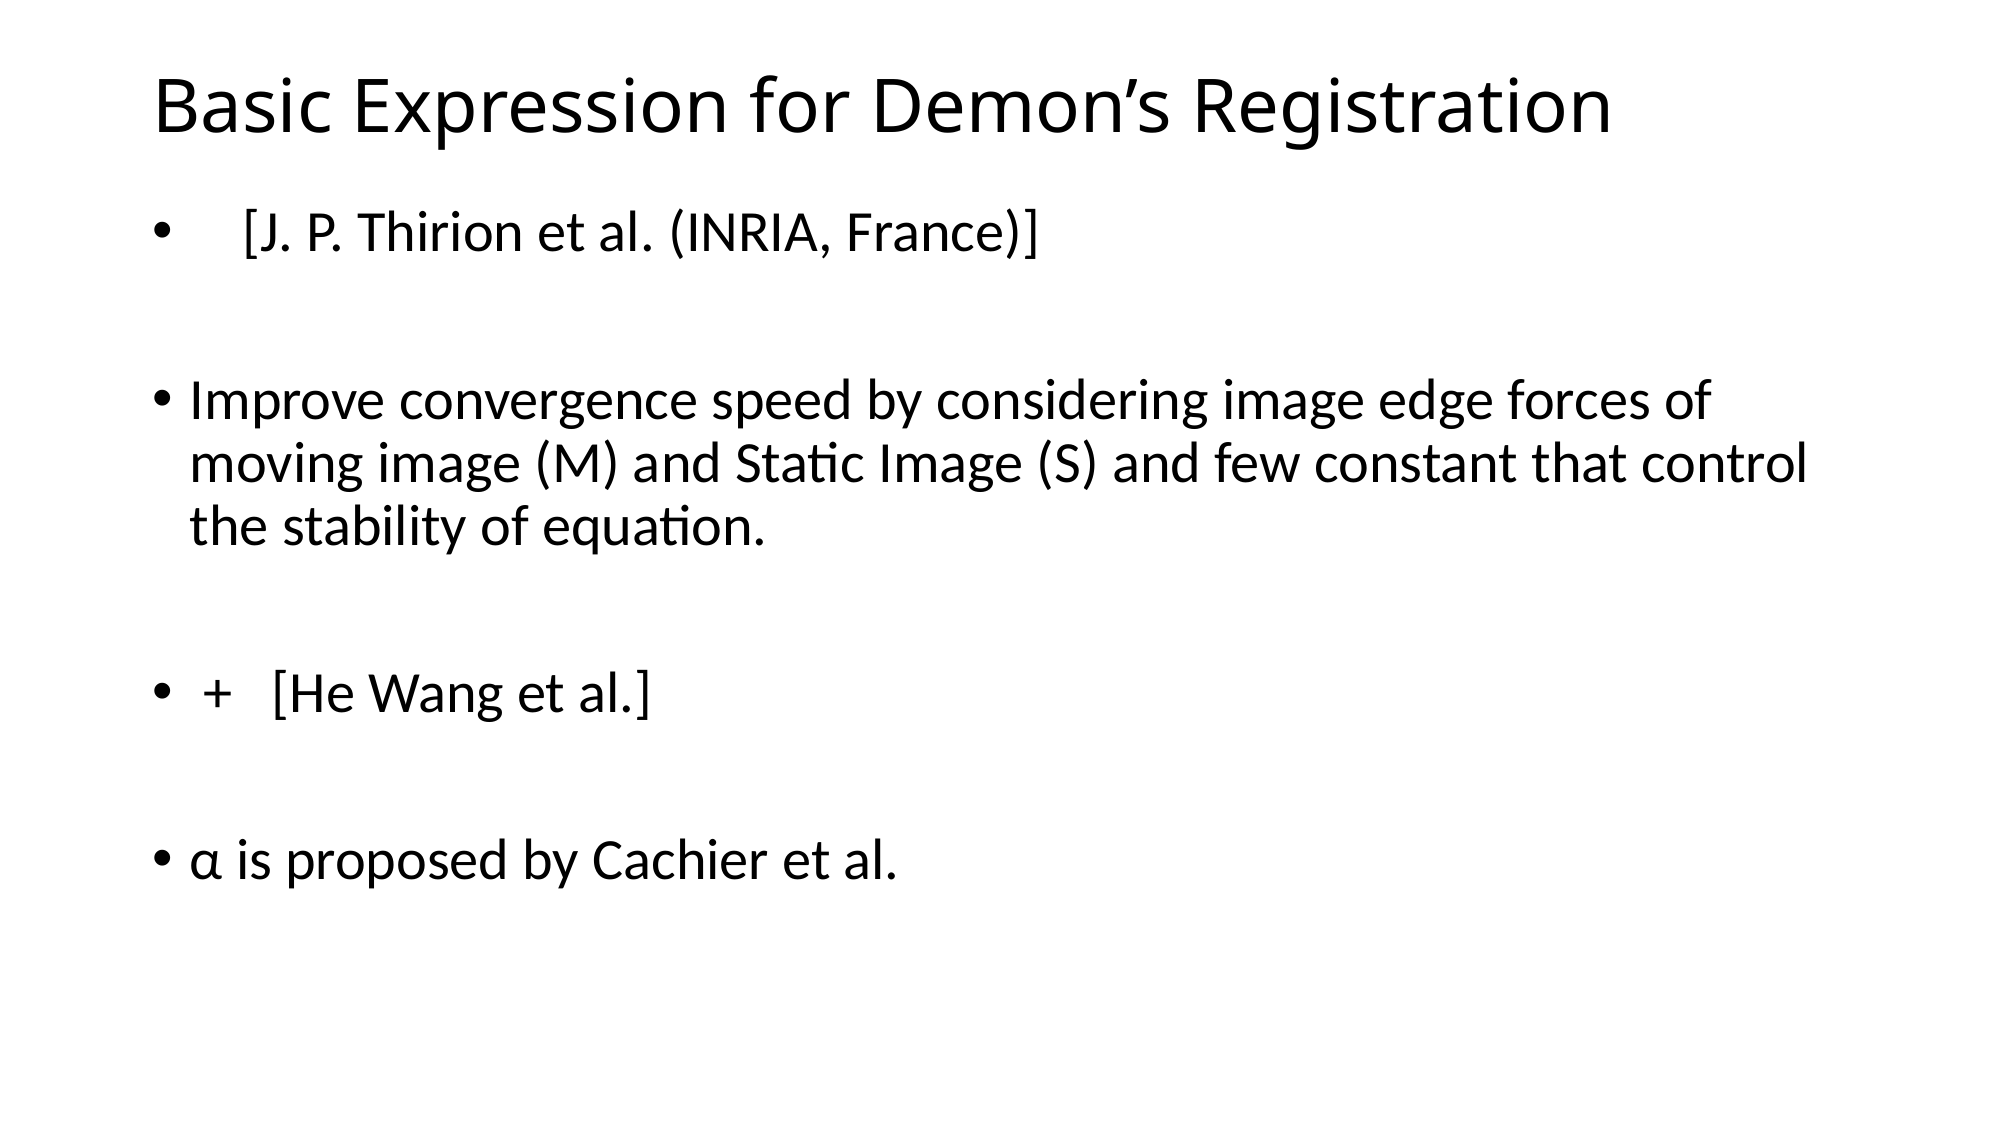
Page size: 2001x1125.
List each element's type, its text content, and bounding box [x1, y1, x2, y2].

title Basic Expression for Demon’s Registration [137, 59, 1863, 157]
